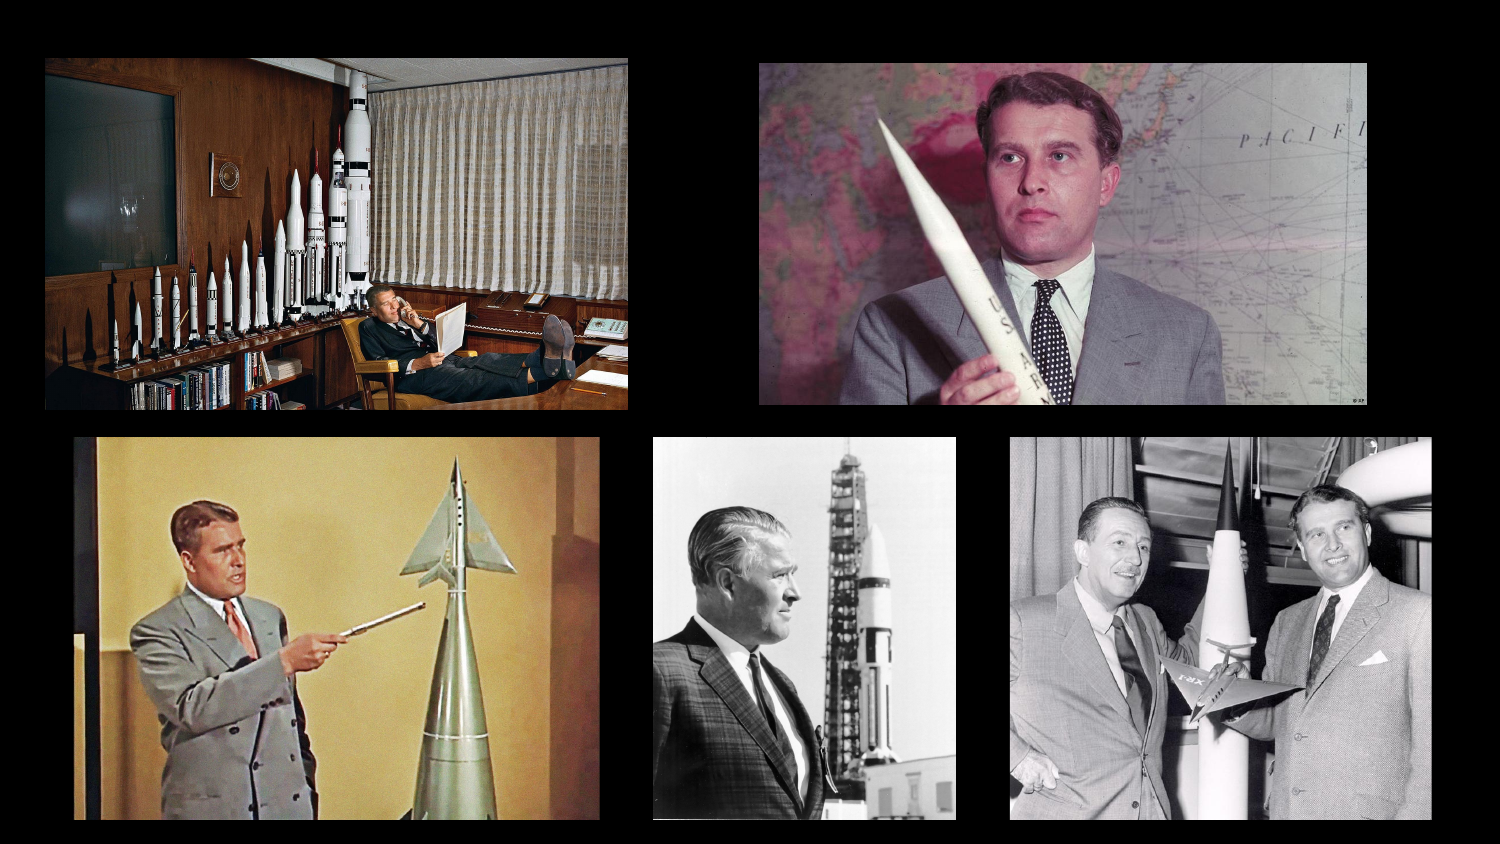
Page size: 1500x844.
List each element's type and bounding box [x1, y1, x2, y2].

picture [653, 437, 957, 820]
picture [759, 63, 1367, 405]
picture [44, 58, 628, 410]
picture [72, 437, 600, 820]
picture [1009, 437, 1432, 820]
